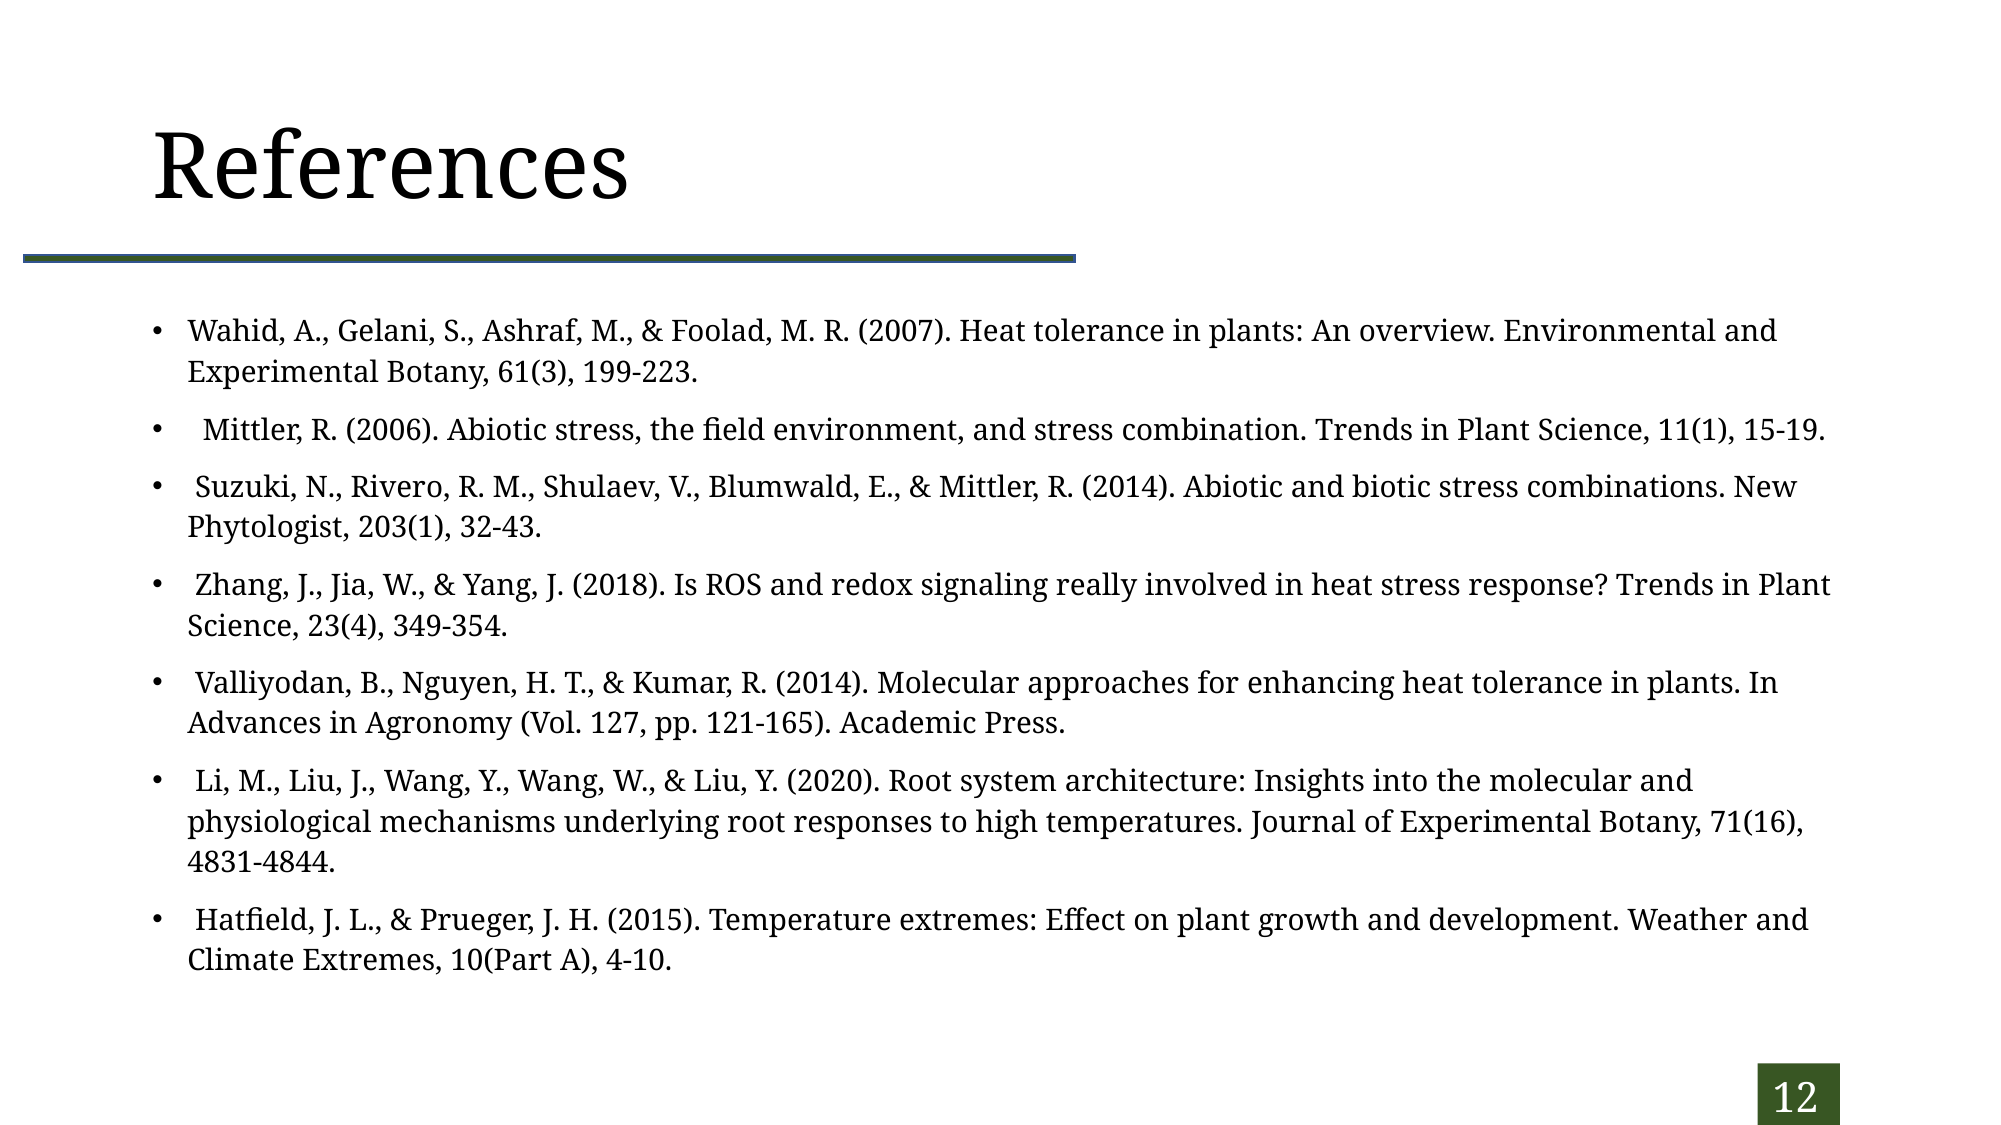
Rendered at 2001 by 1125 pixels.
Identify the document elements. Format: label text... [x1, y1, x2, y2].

text_box 12 [1757, 1063, 1840, 1125]
title References [137, 59, 1863, 278]
list Wahid, A., Gelani, S., Ashraf, M., & Foolad, M. R. (2007). Heat tolerance in plants: An overview. Environmental and Experimental Botany, 61(3), 199-223. Mittler, R. (2006). Abiotic stress, the field environment, and stress combination. Trends in Plant Science, 11(1), 15-19. Suzuki, N., Rivero, R. M., Shulaev, V., Blumwald, E., & Mittler, R. (2014). Abiotic and biotic stress combinations. New Phytologist, 203(1), 32-43. Zhang, J., Jia, W., & Yang, J. (2018). Is ROS and redox signaling really involved in heat stress response? Trends in Plant Science, 23(4), 349-354. Valliyodan, B., Nguyen, H. T., & Kumar, R. (2014). Molecular approaches for enhancing heat tolerance in plants. In Advances in Agronomy (Vol. 127, pp. 121-165). Academic Press. Li, M., Liu, J., Wang, Y., Wang, W., & Liu, Y. (2020). Root system architecture: Insights into the molecular and physiological mechanisms underlying root responses to high temperatures. Journal of Experimental Botany, 71(16), 4831-4844. Hatfield, J. L., & Prueger, J. H. (2015). Temperature extremes: Effect on plant growth and development. Weather and Climate Extremes, 10(Part A), 4-10. [137, 299, 1863, 1014]
text_box [23, 254, 1076, 263]
